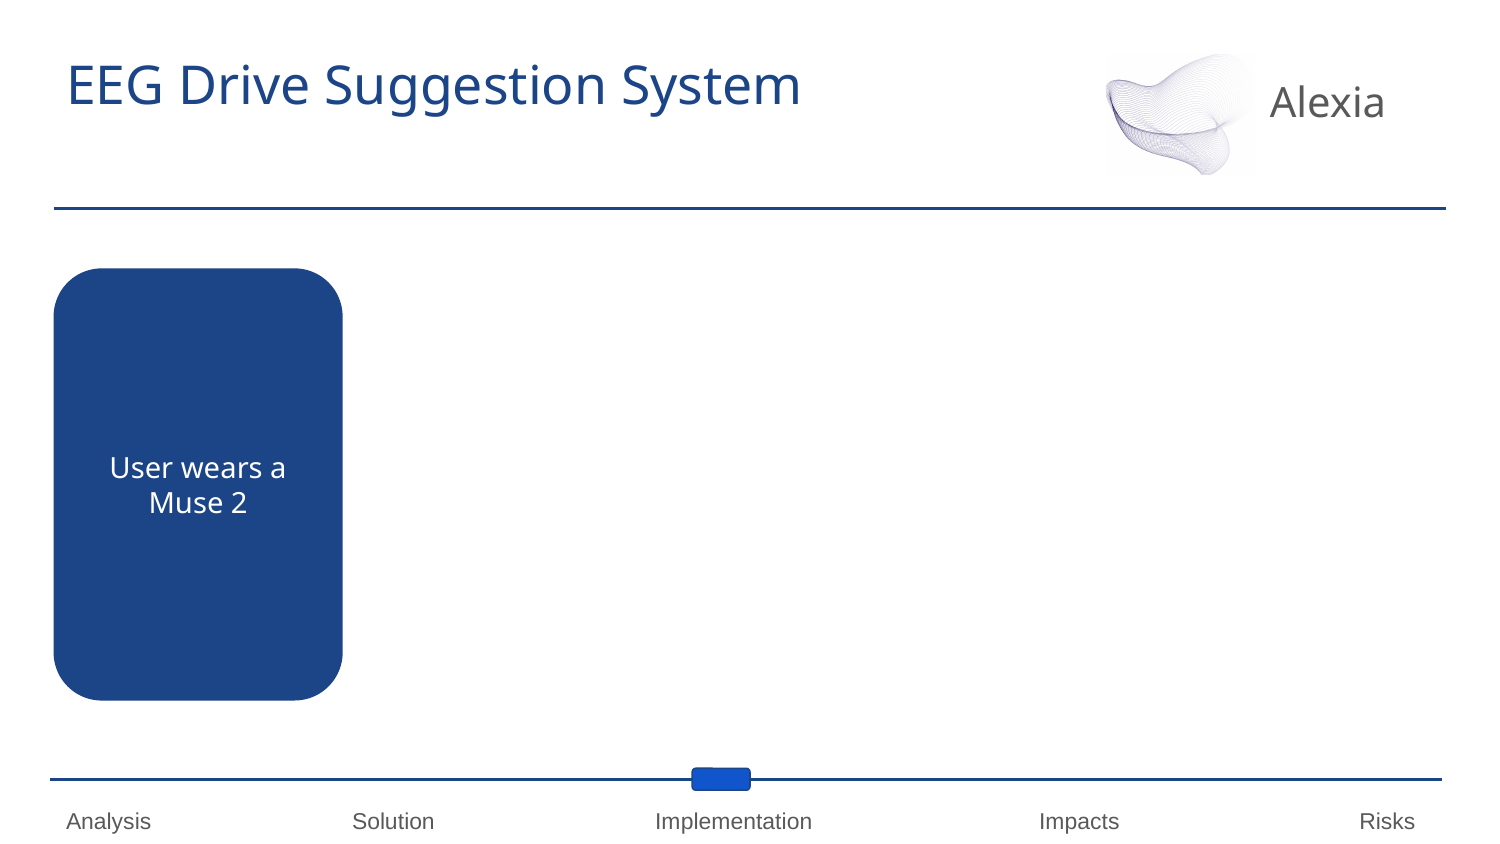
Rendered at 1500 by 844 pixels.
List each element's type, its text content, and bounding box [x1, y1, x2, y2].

subtitle Alexia [1259, 66, 1449, 167]
text_box User wears a Muse 2 [53, 268, 343, 701]
picture [1106, 53, 1256, 175]
list Analysis Solution Implementation Impacts Risks [51, 793, 1449, 844]
text_box [692, 787, 750, 791]
title EEG Drive Suggestion System [51, 36, 1449, 131]
text_box [692, 768, 751, 778]
